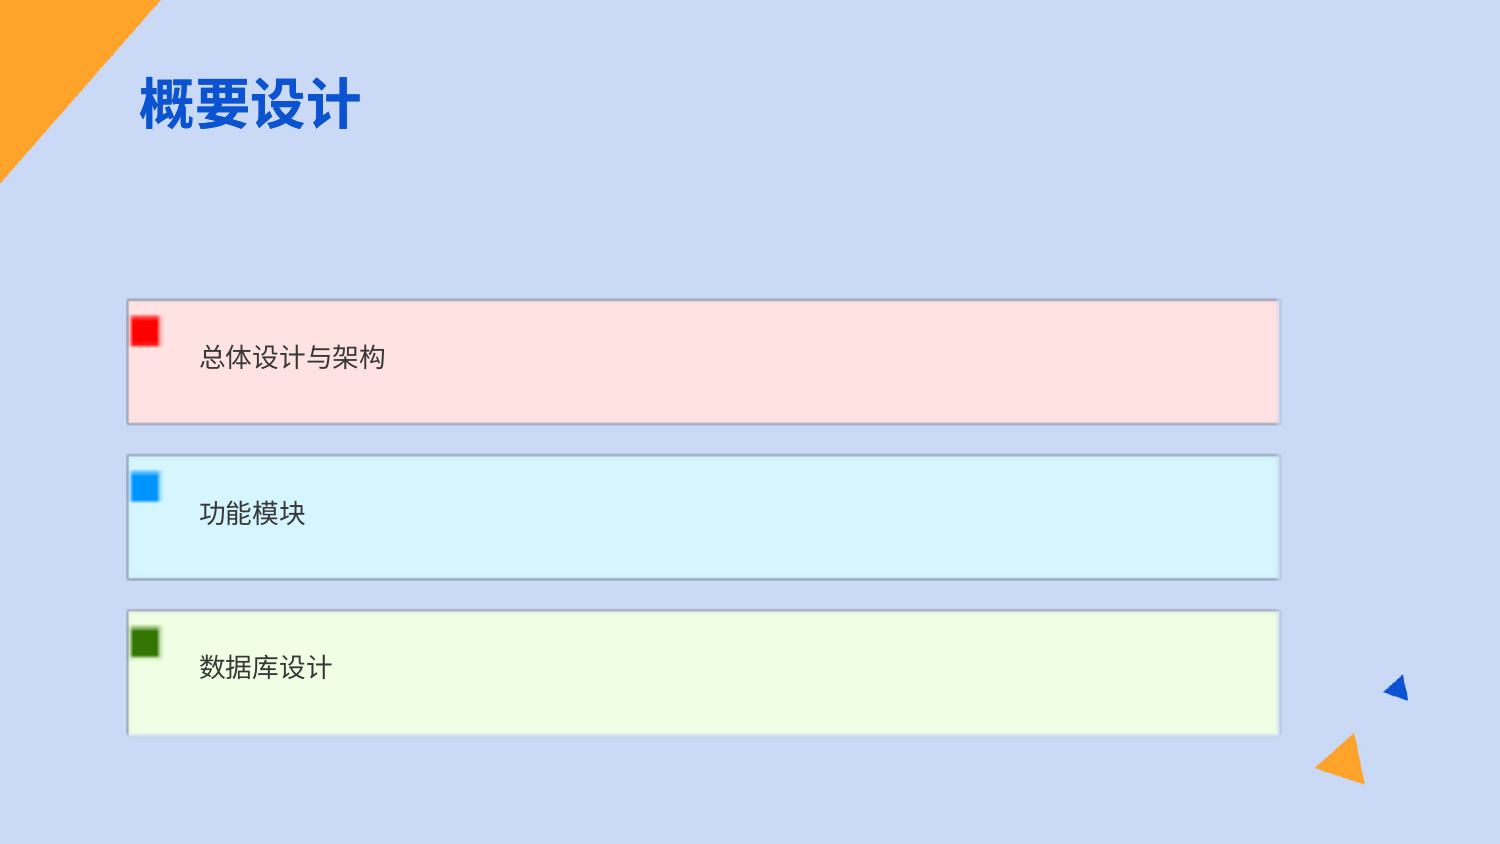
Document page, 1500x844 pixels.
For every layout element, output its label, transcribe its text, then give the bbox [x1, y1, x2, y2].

picture [0, 0, 1500, 844]
text_box 概要设计 [125, 57, 1406, 148]
